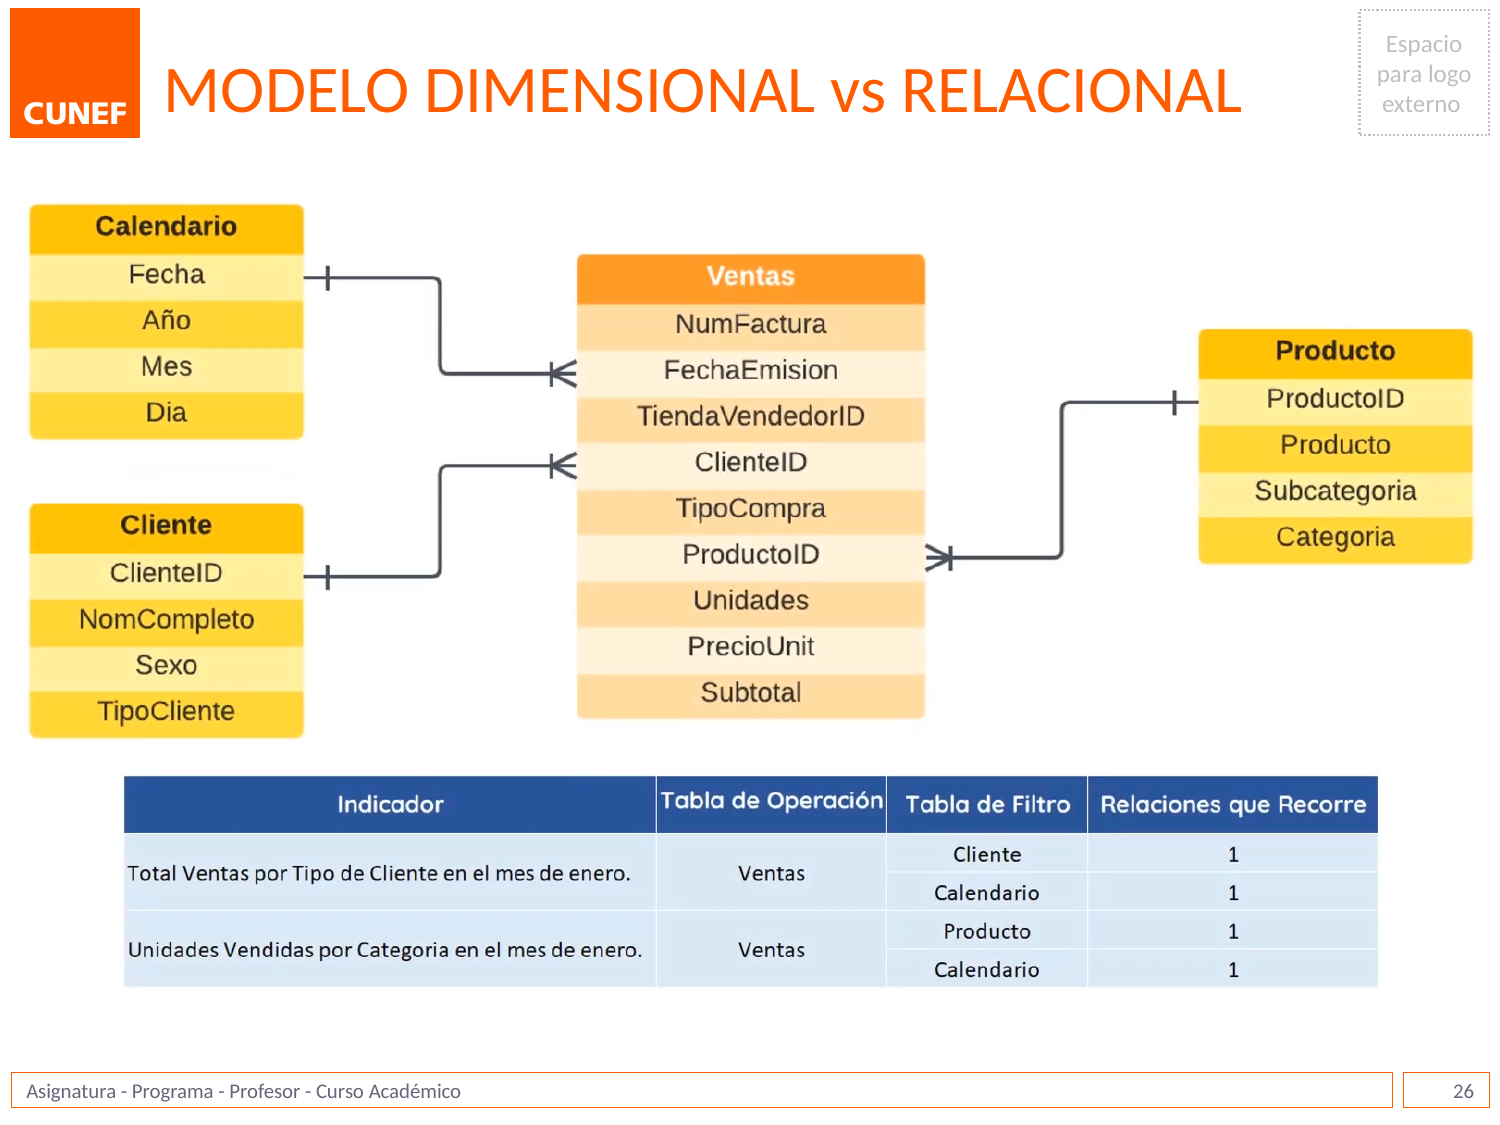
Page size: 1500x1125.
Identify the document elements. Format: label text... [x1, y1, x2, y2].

picture [10, 190, 1490, 993]
slide_number 26 [1403, 1072, 1490, 1108]
title MODELO DIMENSIONAL vs RELACIONAL [149, 8, 1350, 134]
picture [10, 8, 140, 138]
footer Asignatura - Programa - Profesor - Curso Académico [11, 1072, 1393, 1108]
